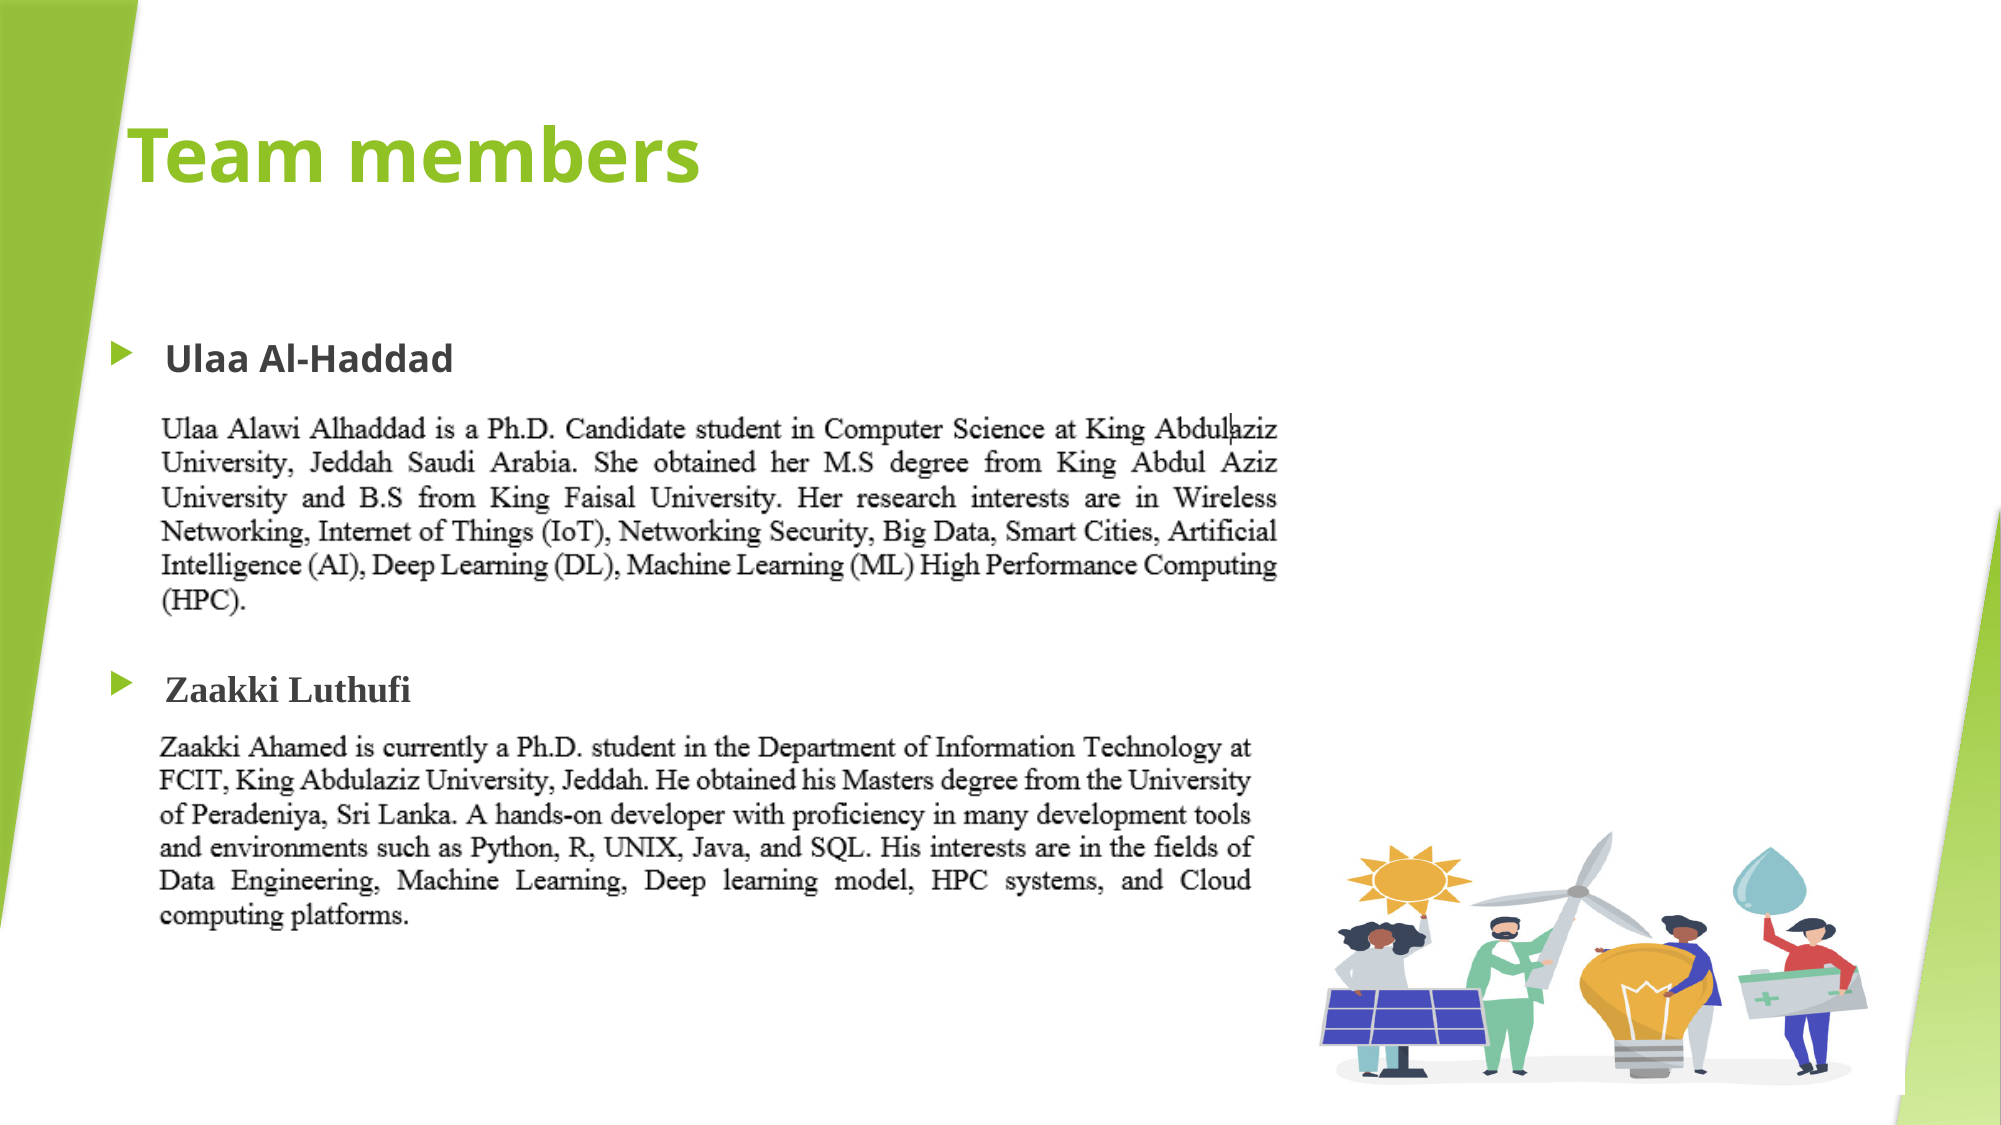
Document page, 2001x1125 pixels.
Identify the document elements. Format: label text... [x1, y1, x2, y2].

title Team members [111, 99, 1522, 261]
picture [155, 412, 1314, 656]
picture [141, 731, 1906, 1096]
list Ulaa Al-Haddad Zaakki Luthufi [93, 261, 1786, 998]
